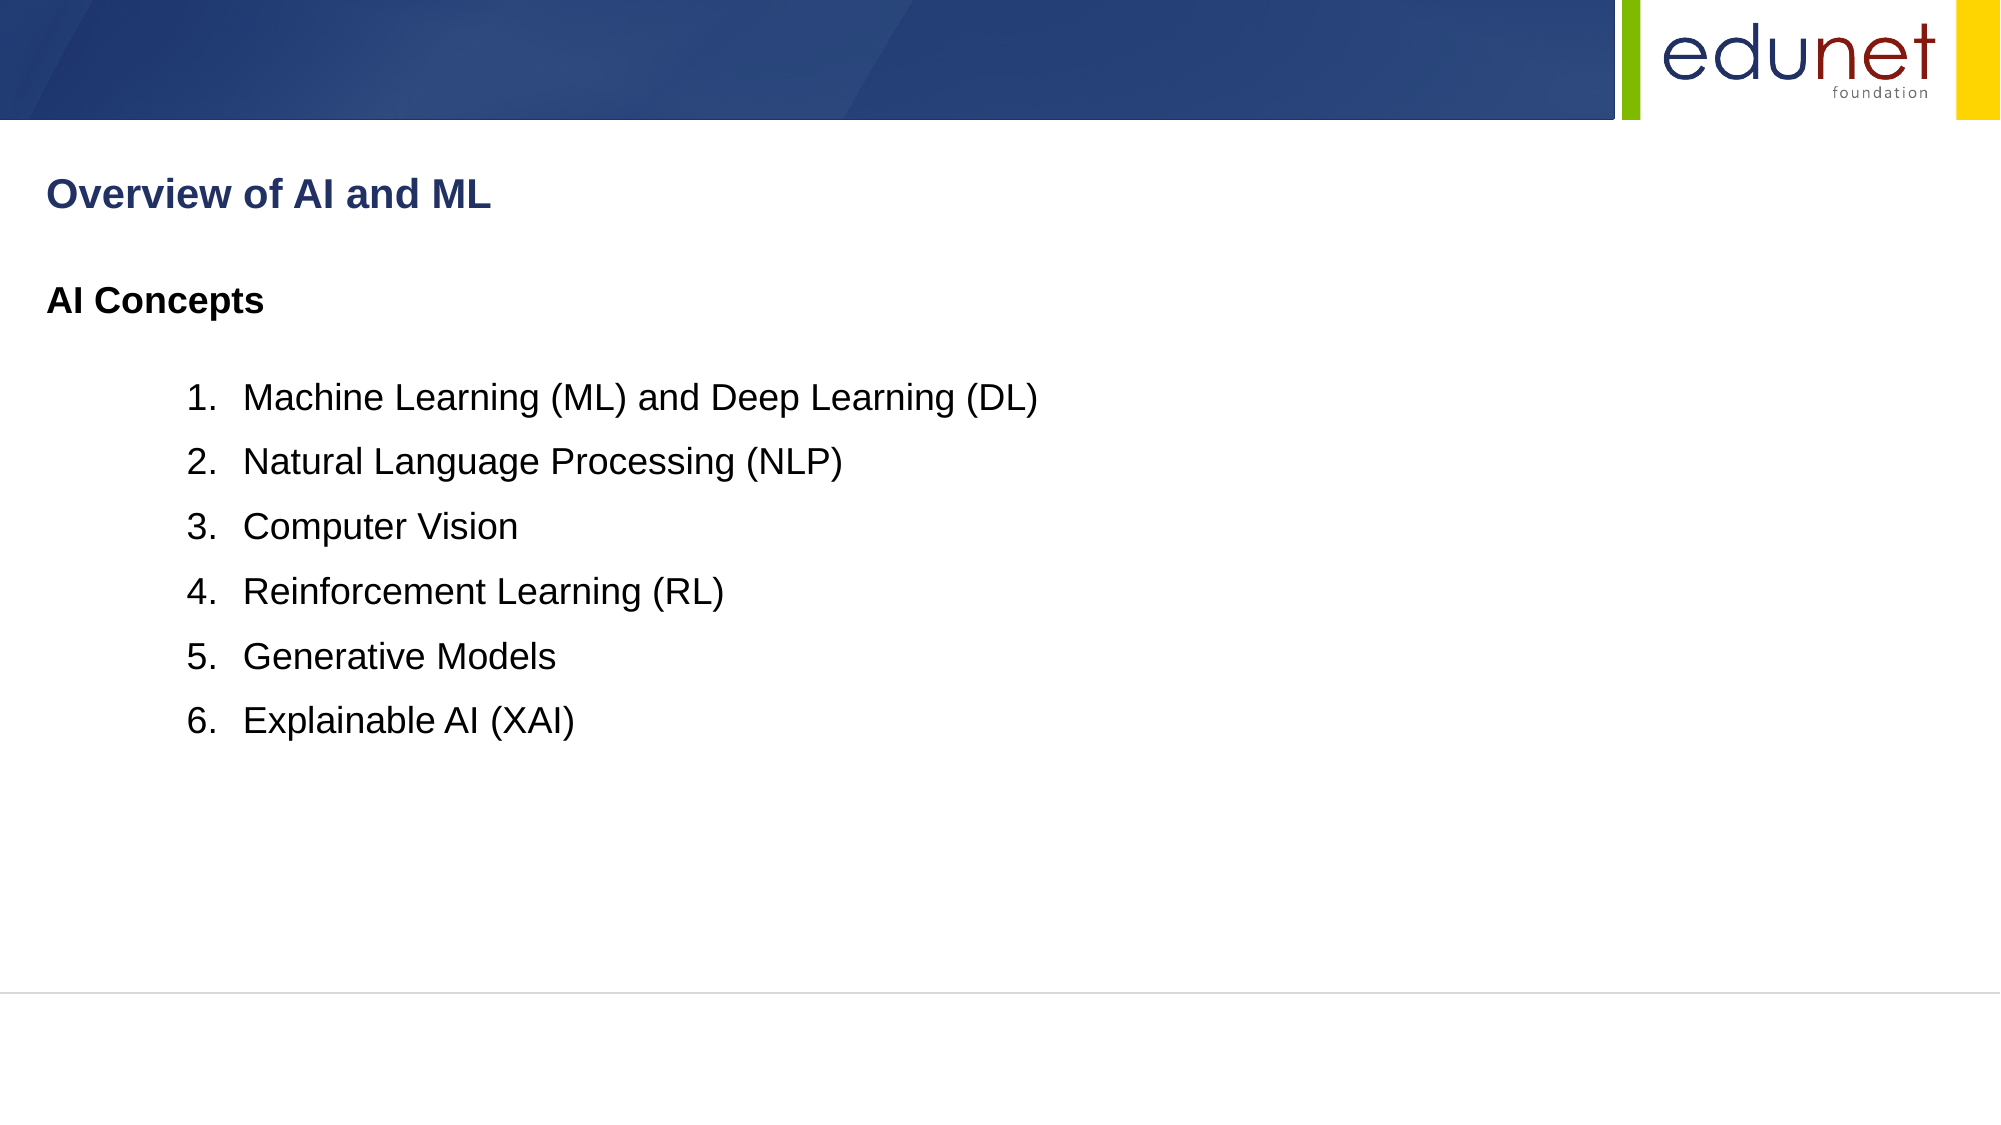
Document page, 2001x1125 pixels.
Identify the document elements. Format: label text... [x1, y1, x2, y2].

text_box Machine Learning (ML) and Deep Learning (DL) Natural Language Processing (NLP) Computer Vision Reinforcement Learning (RL) Generative Models Explainable AI (XAI) [171, 361, 1792, 814]
text_box AI Concepts [31, 265, 1586, 329]
picture [1652, 12, 1948, 108]
text_box Overview of AI and ML [31, 159, 628, 225]
